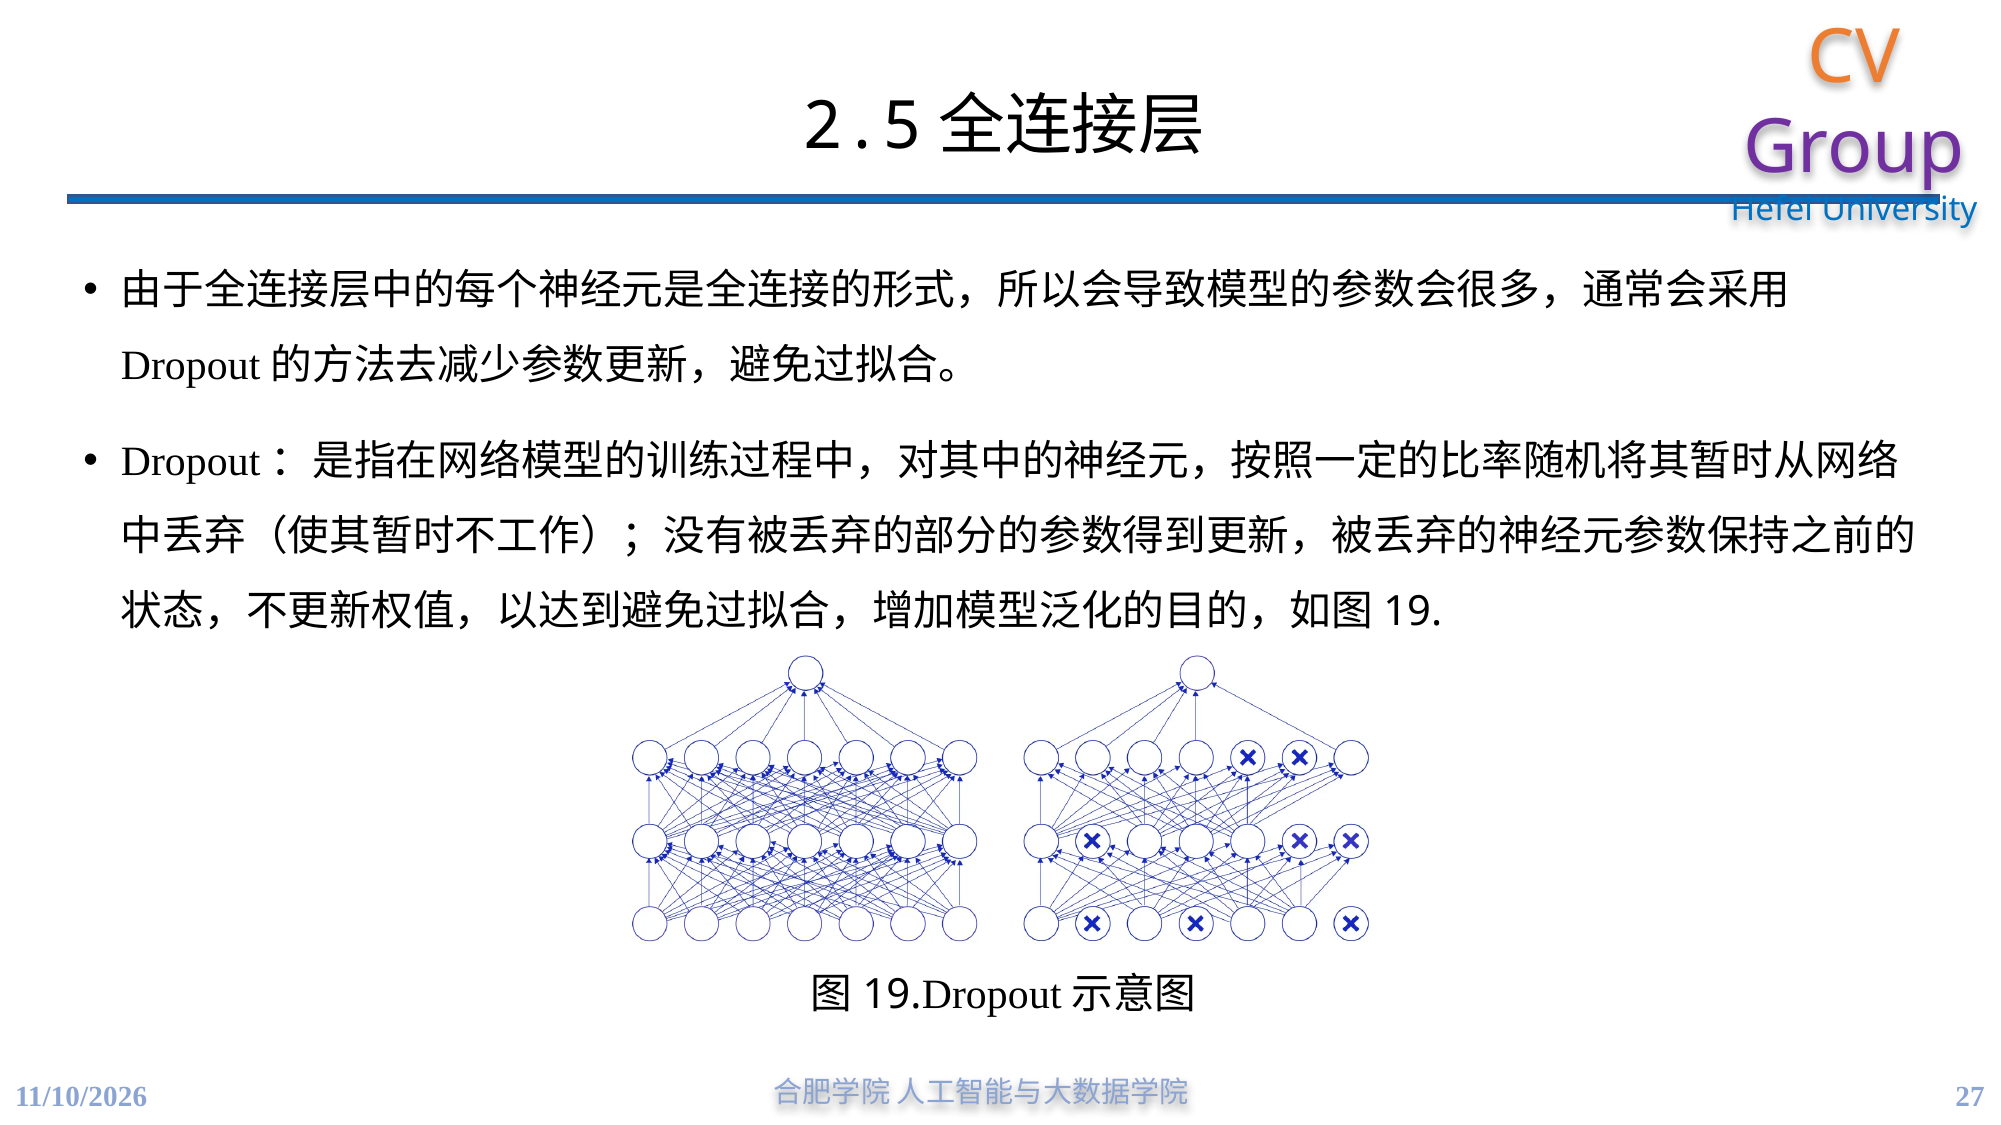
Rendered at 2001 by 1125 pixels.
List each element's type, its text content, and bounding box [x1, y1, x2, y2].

slide_number 27 [1550, 1065, 2000, 1125]
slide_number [0, 1065, 450, 1125]
footer 合肥学院 人工智能与大数据学院 [643, 1065, 1319, 1125]
list 由于全连接层中的每个神经元是全连接的形式，所以会导致模型的参数会很多，通常会采用Dropout的方法去减少参数更新，避免过拟合。 Dropout：是指在网络模型的训练过程中，对其中的神经元，按照一定的比率随机将其暂时从网络中丢弃（使其暂时不工作）；没有被丢弃的部分的参数得到更新，被丢弃的神经元参数保持之前的状态，不更新权值，以达到避免过拟合，增加模型泛化的目的，如图19. 图19.Dropout示意图 [68, 230, 1940, 1014]
picture [619, 649, 1381, 953]
title 2.5全连接层 [68, 59, 1940, 195]
